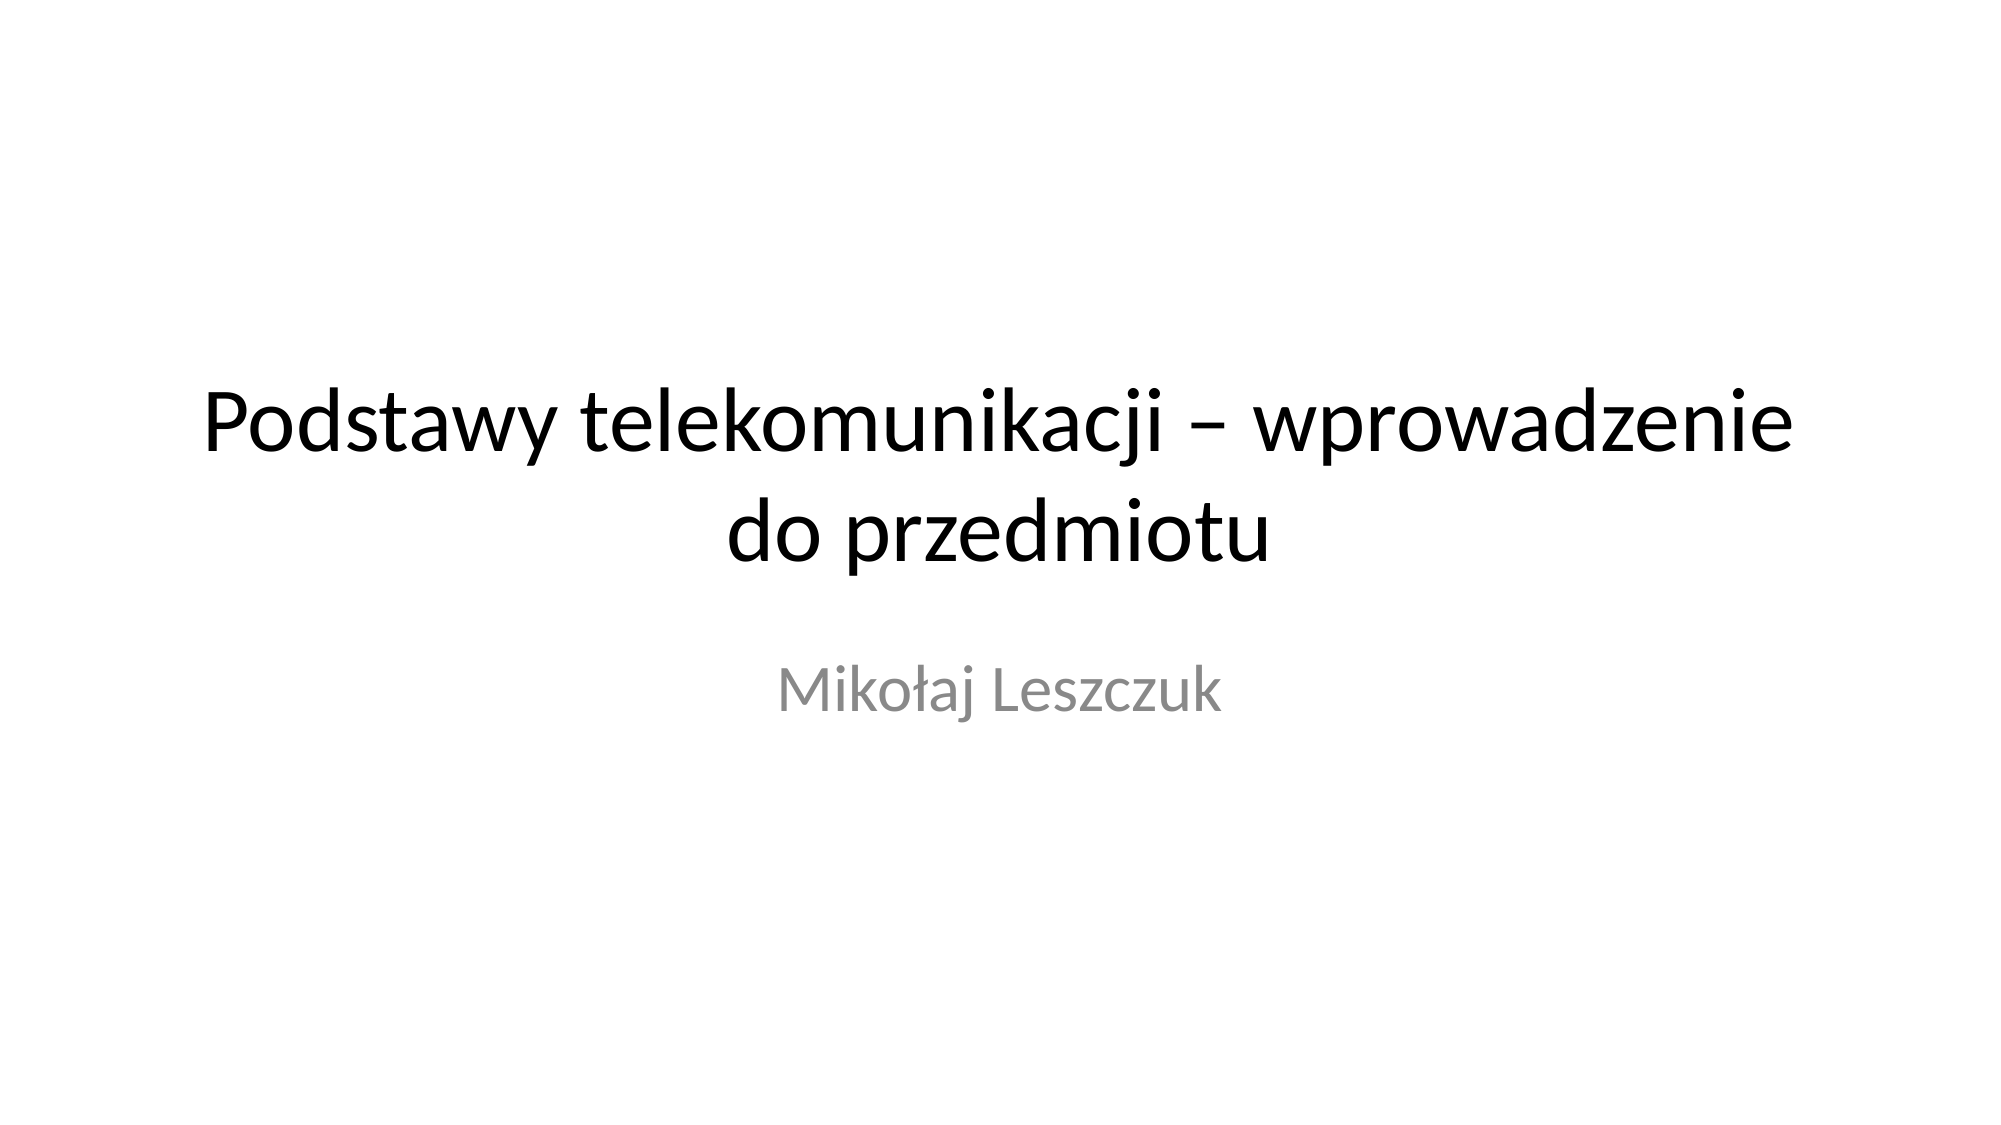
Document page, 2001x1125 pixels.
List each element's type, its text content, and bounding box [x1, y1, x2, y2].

subtitle Mikołaj Leszczuk [300, 637, 1700, 925]
title Podstawy telekomunikacji – wprowadzenie do przedmiotu [150, 349, 1850, 591]
